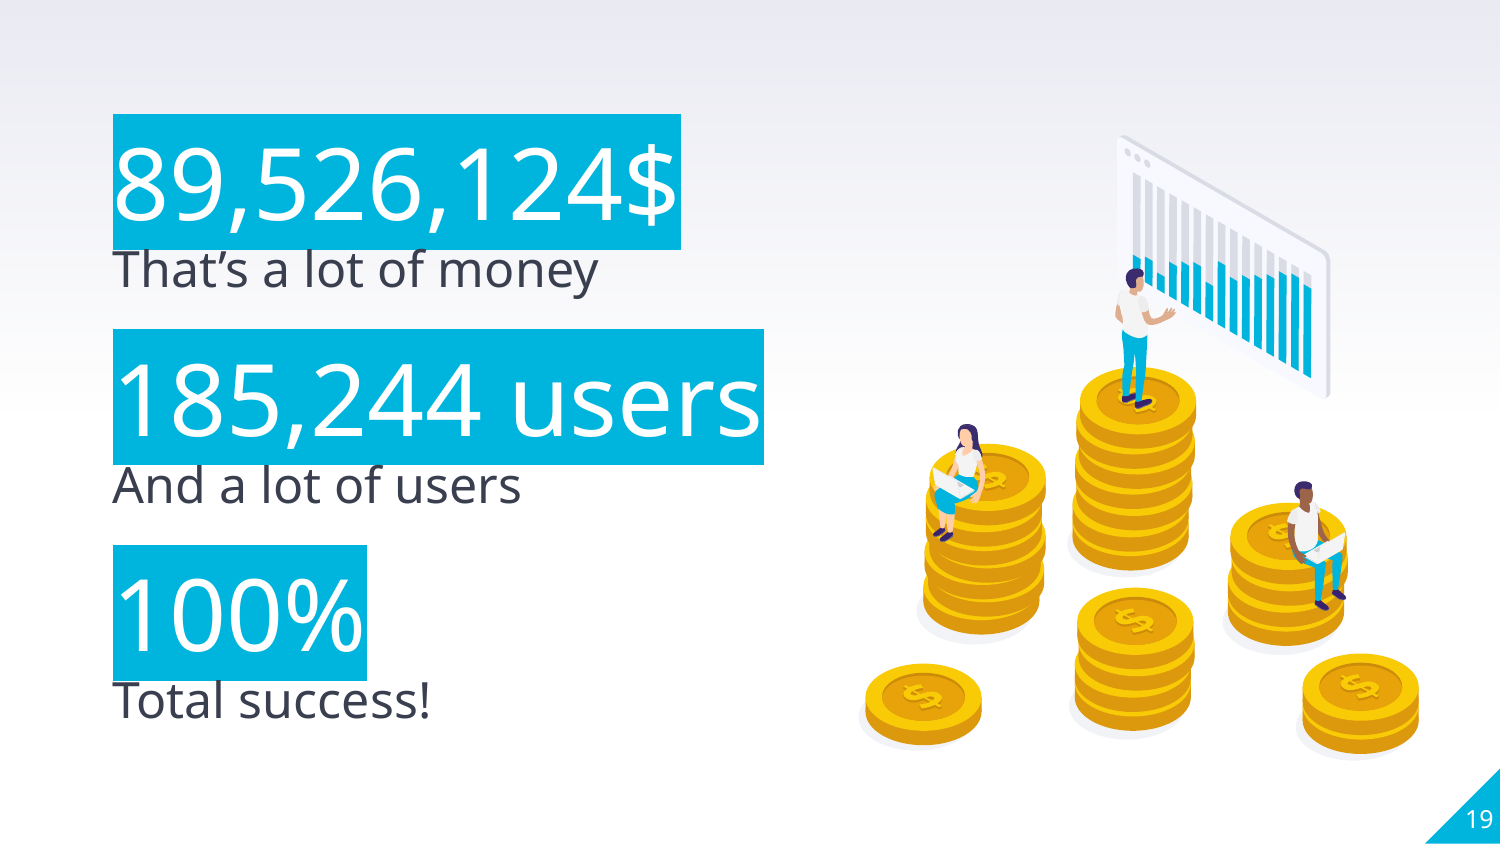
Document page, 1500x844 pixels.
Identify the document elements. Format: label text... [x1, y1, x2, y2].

subtitle And a lot of users [112, 447, 777, 524]
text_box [858, 134, 1419, 761]
subtitle That’s a lot of money [112, 231, 777, 308]
slide_number 19 [1418, 760, 1494, 838]
title 185,244 users [112, 359, 777, 447]
title 89,526,124$ [112, 143, 777, 231]
subtitle Total success! [112, 662, 777, 739]
title 100% [112, 575, 777, 662]
